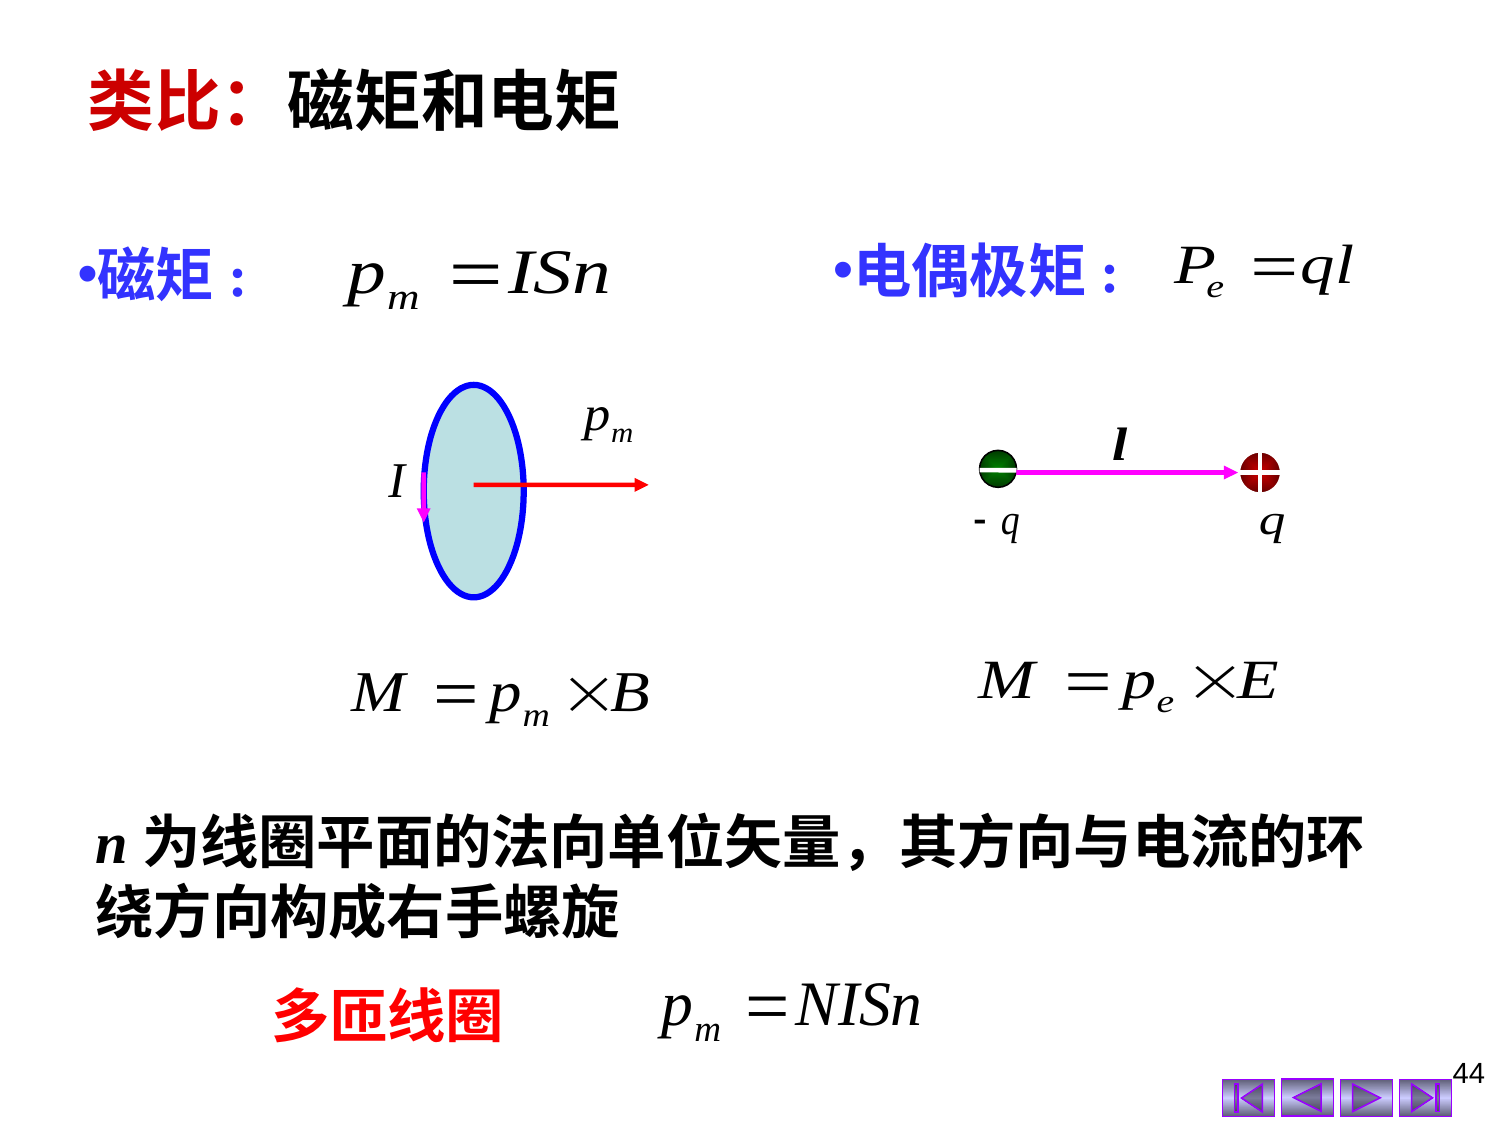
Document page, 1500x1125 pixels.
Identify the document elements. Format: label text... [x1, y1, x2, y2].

text_box 磁矩: [62, 230, 314, 316]
text_box 类比：磁矩和电矩 [72, 51, 652, 146]
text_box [644, 962, 936, 1058]
text_box n为线圈平面的法向单位矢量，其方向与电流的环绕方向构成右手螺旋 [80, 798, 1430, 953]
text_box 多匝线圈 [256, 971, 533, 1057]
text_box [966, 634, 1296, 727]
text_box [569, 381, 645, 455]
text_box 电偶极矩: [818, 226, 1181, 312]
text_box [373, 384, 649, 598]
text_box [340, 644, 666, 741]
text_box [967, 410, 1296, 553]
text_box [1162, 218, 1380, 311]
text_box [325, 229, 629, 326]
text_box [1149, 1046, 1500, 1125]
